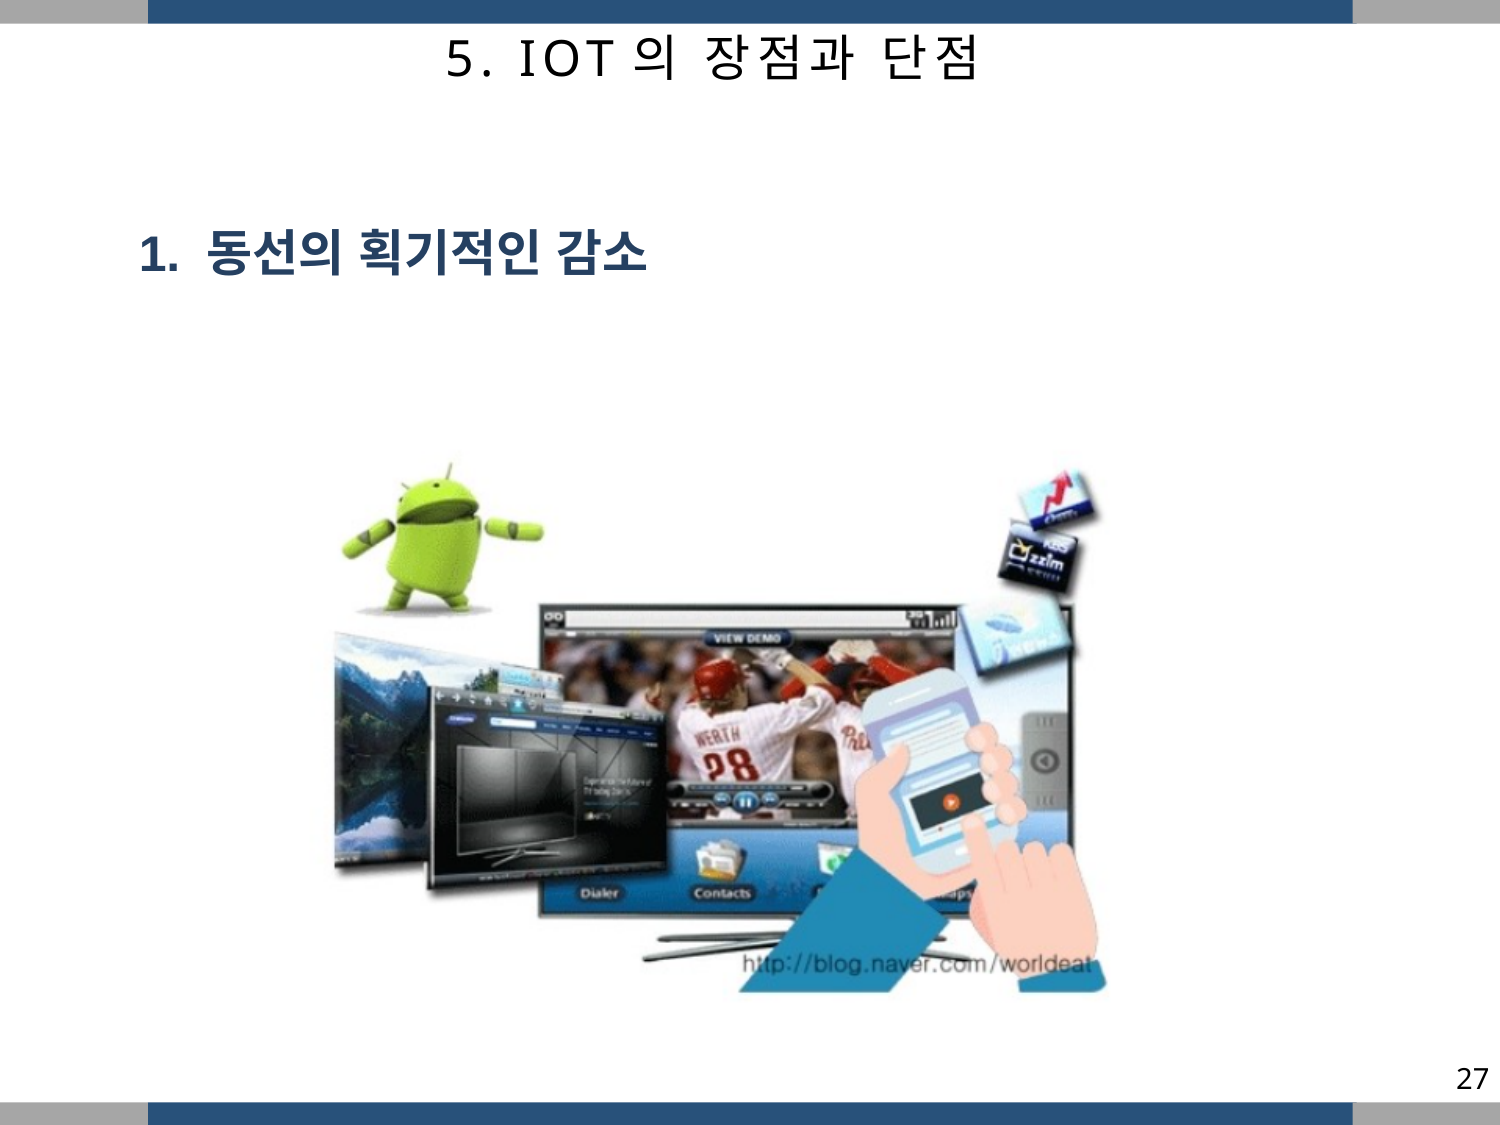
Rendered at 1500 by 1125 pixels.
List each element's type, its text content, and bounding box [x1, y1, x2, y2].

text_box 5. IOT의 장점과 단점 [430, 19, 1063, 94]
picture [277, 396, 1272, 1032]
text_box 1. 동선의 획기적인 감소 [123, 184, 1263, 290]
text_box 27 [1325, 1052, 1500, 1103]
